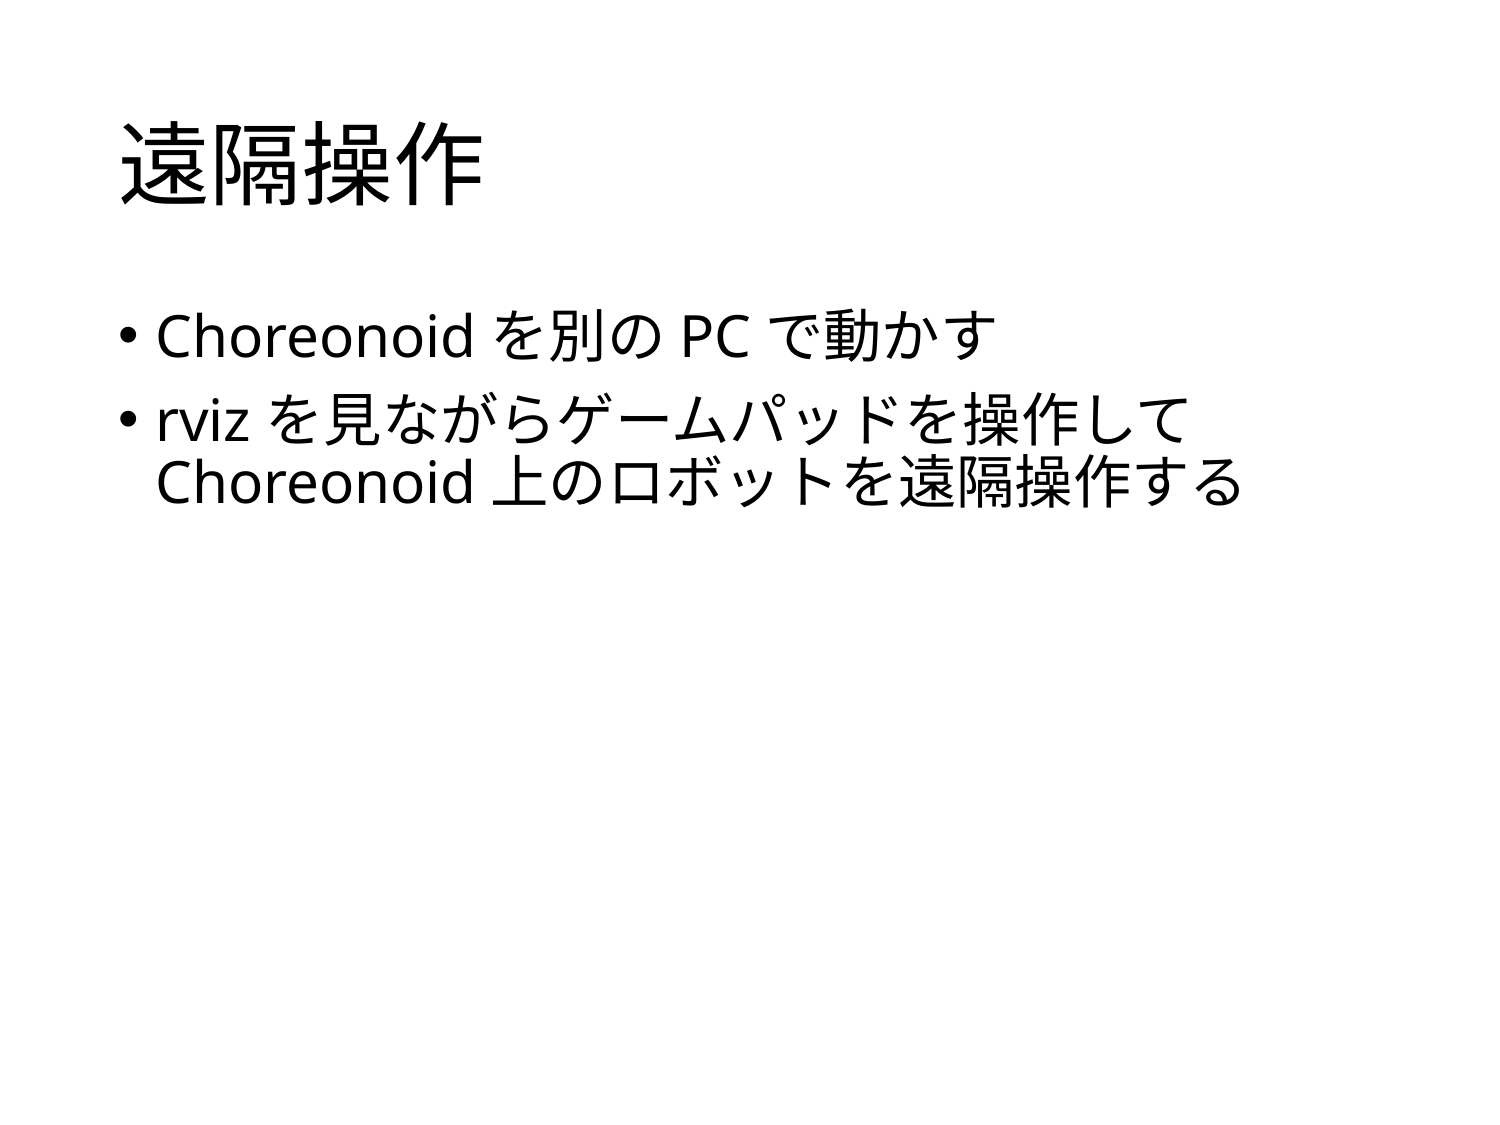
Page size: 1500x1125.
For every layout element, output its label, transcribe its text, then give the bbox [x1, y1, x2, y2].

list Choreonoidを別のPCで動かす rvizを見ながらゲームパッドを操作してChoreonoid上のロボットを遠隔操作する [103, 299, 1397, 1014]
title 遠隔操作 [103, 59, 1397, 278]
